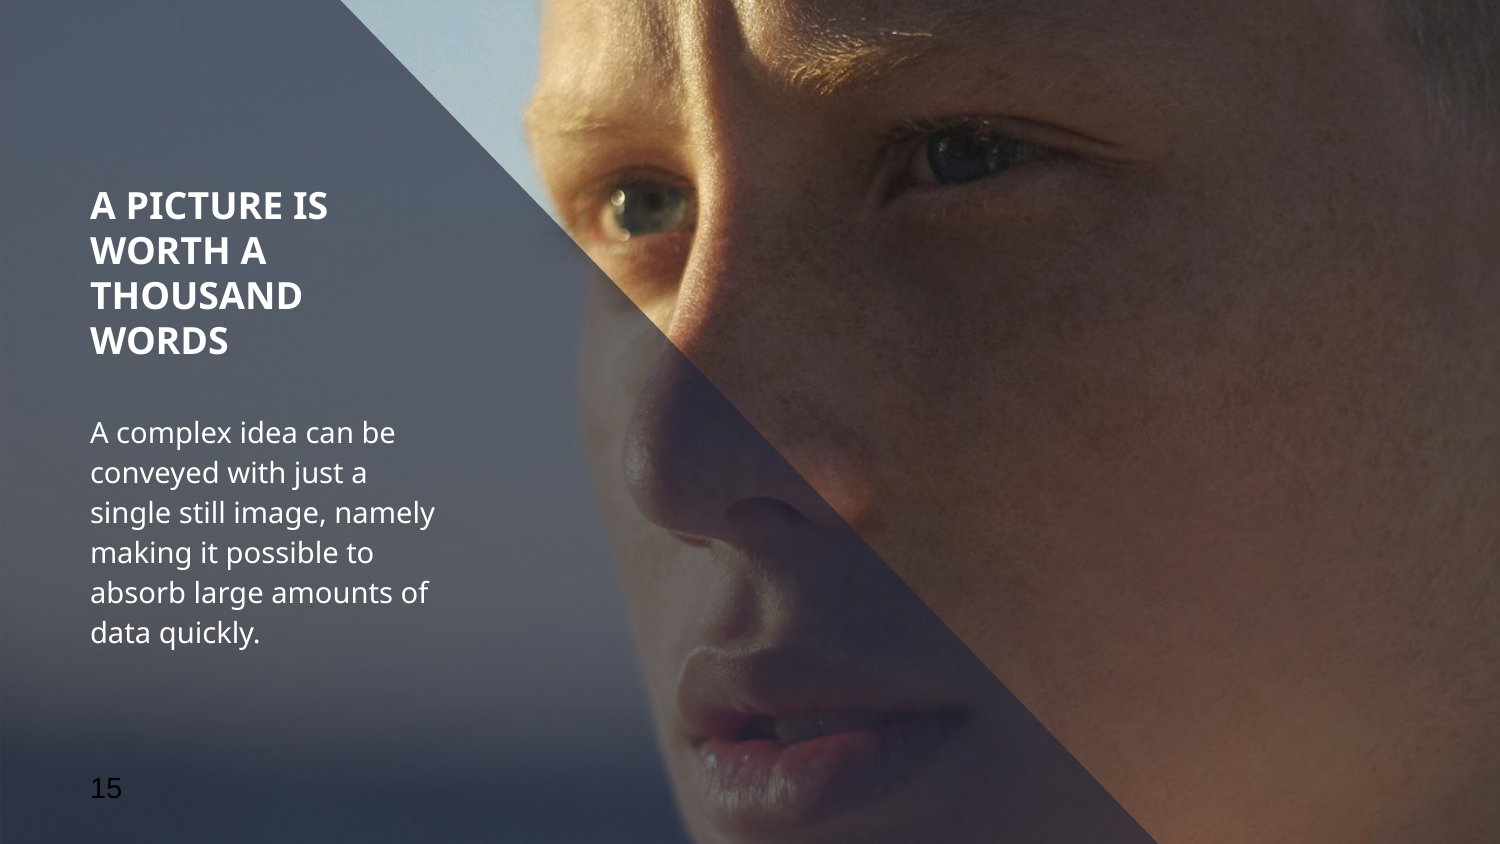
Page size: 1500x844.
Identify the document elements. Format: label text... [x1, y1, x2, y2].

slide_number 15 [75, 766, 165, 807]
list A complex idea can be conveyed with just a single still image, namely making it possible to absorb large amounts of data quickly. [75, 393, 467, 680]
picture [342, 0, 1500, 844]
title A PICTURE IS WORTH A THOUSAND WORDS [75, 274, 467, 378]
